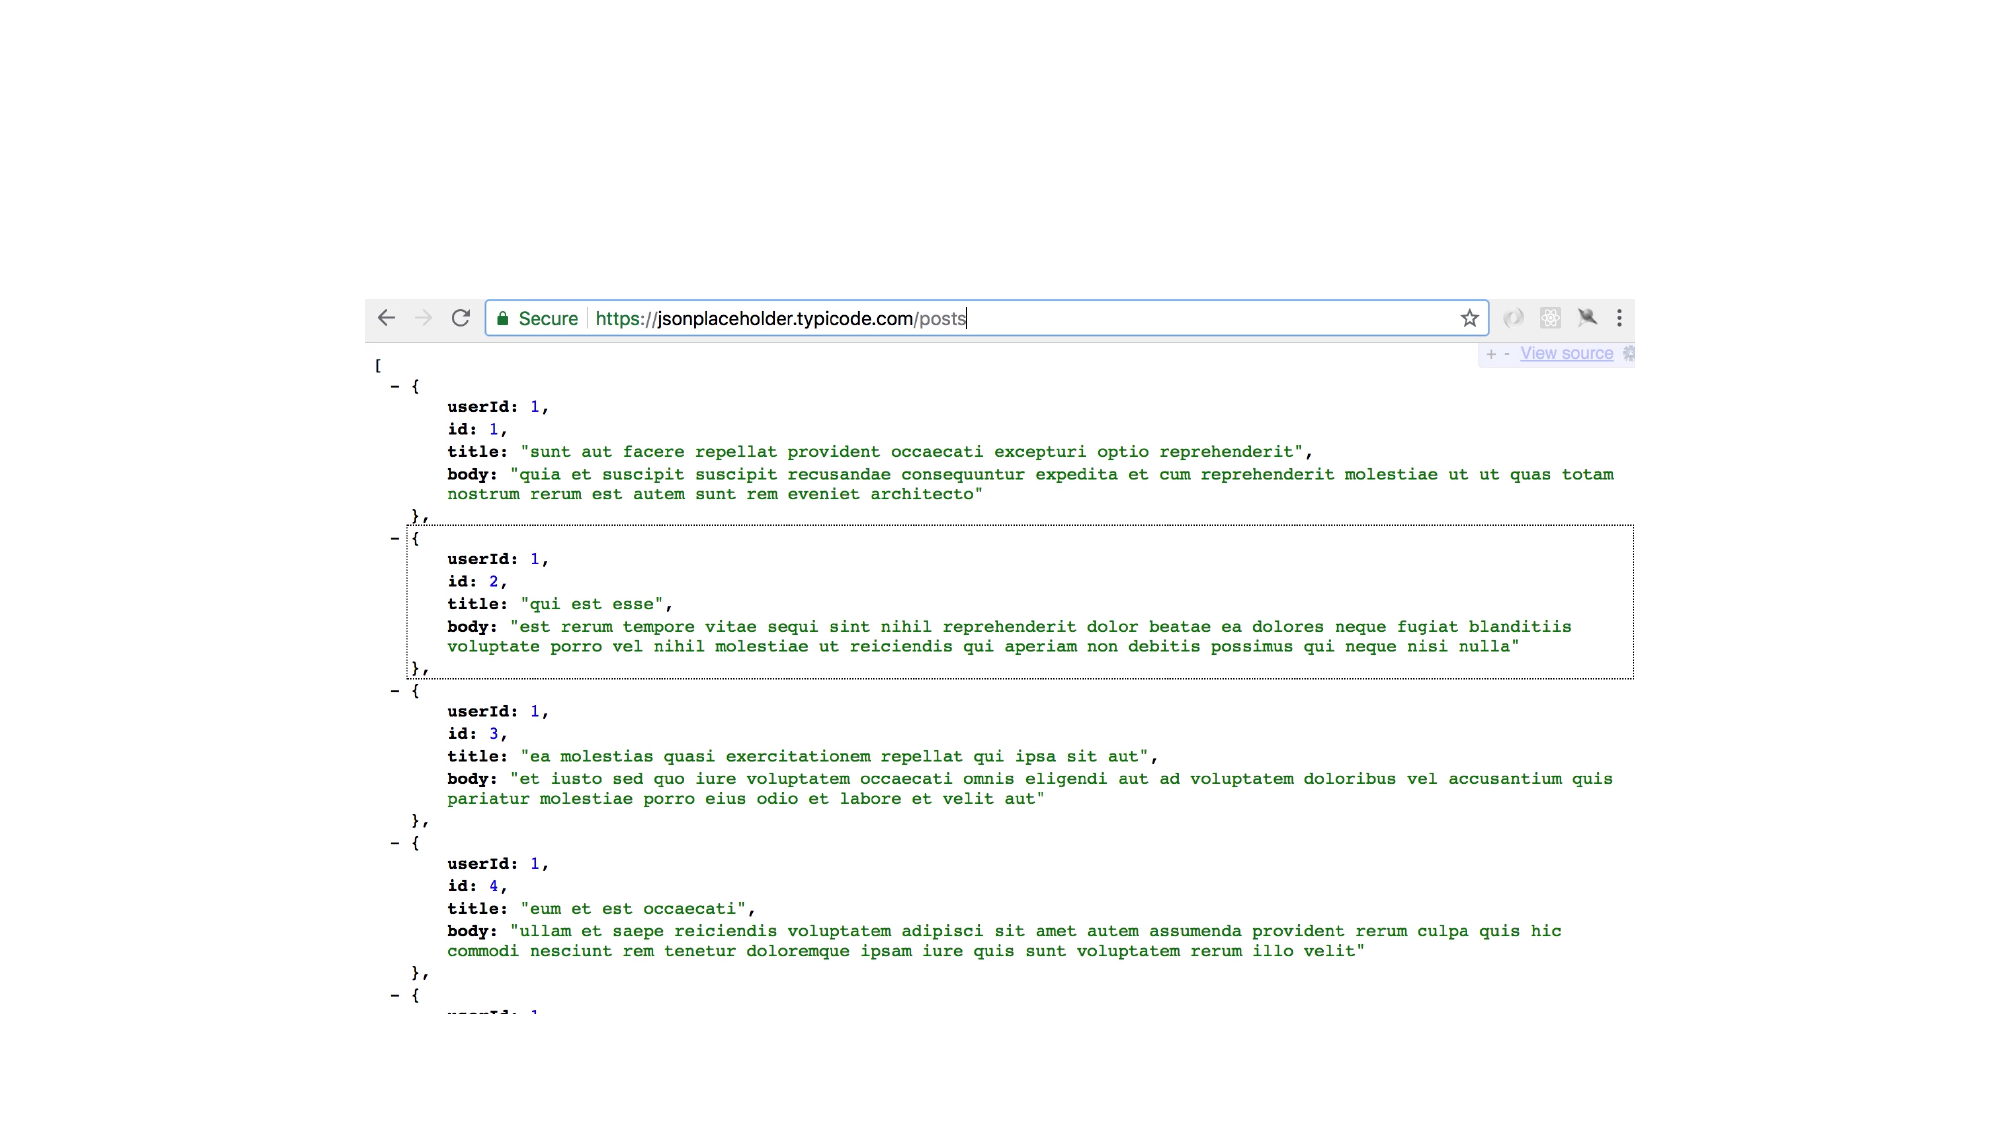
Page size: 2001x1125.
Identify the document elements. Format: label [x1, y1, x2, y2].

list [365, 299, 1635, 1014]
